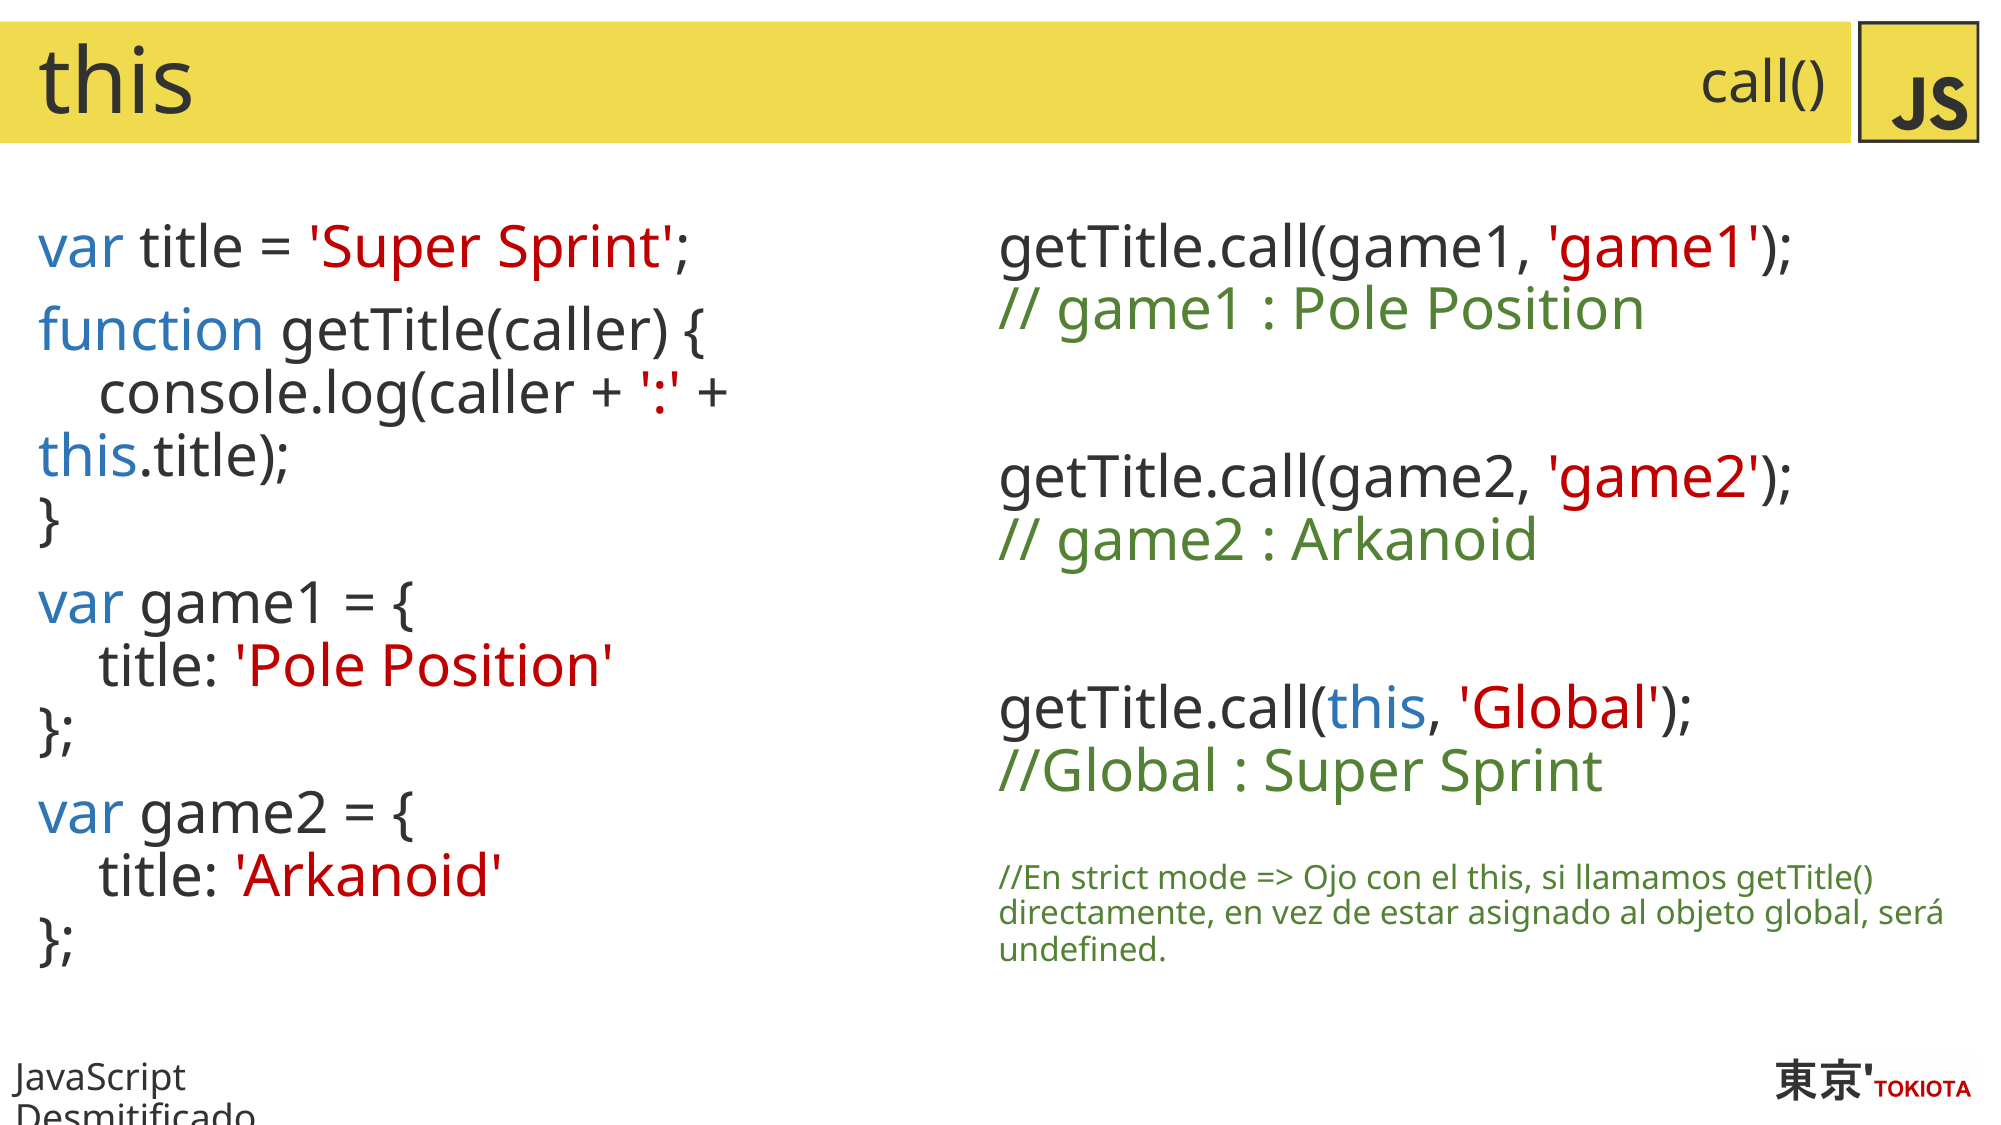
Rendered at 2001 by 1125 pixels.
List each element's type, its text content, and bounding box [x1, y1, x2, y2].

list var title = 'Super Sprint'; function getTitle(caller) { console.log(caller + ':' + this.title); } var game1 = { title: 'Pole Position' }; var game2 = { title: 'Arkanoid' }; [23, 209, 898, 1004]
text_box getTitle.call(game1, 'game1'); // game1 : Pole Position getTitle.call(game2, 'game2'); // game2 : Arkanoid getTitle.call(this, 'Global'); //Global : Super Sprint //En strict mode => Ojo con el this, si llamamos getTitle() directamente, en vez de estar asignado al objeto global, será undefined. [983, 209, 1973, 932]
list call() [1368, 44, 1841, 139]
picture [1774, 1050, 1979, 1105]
title this [23, 27, 1353, 139]
picture [1858, 21, 1980, 143]
